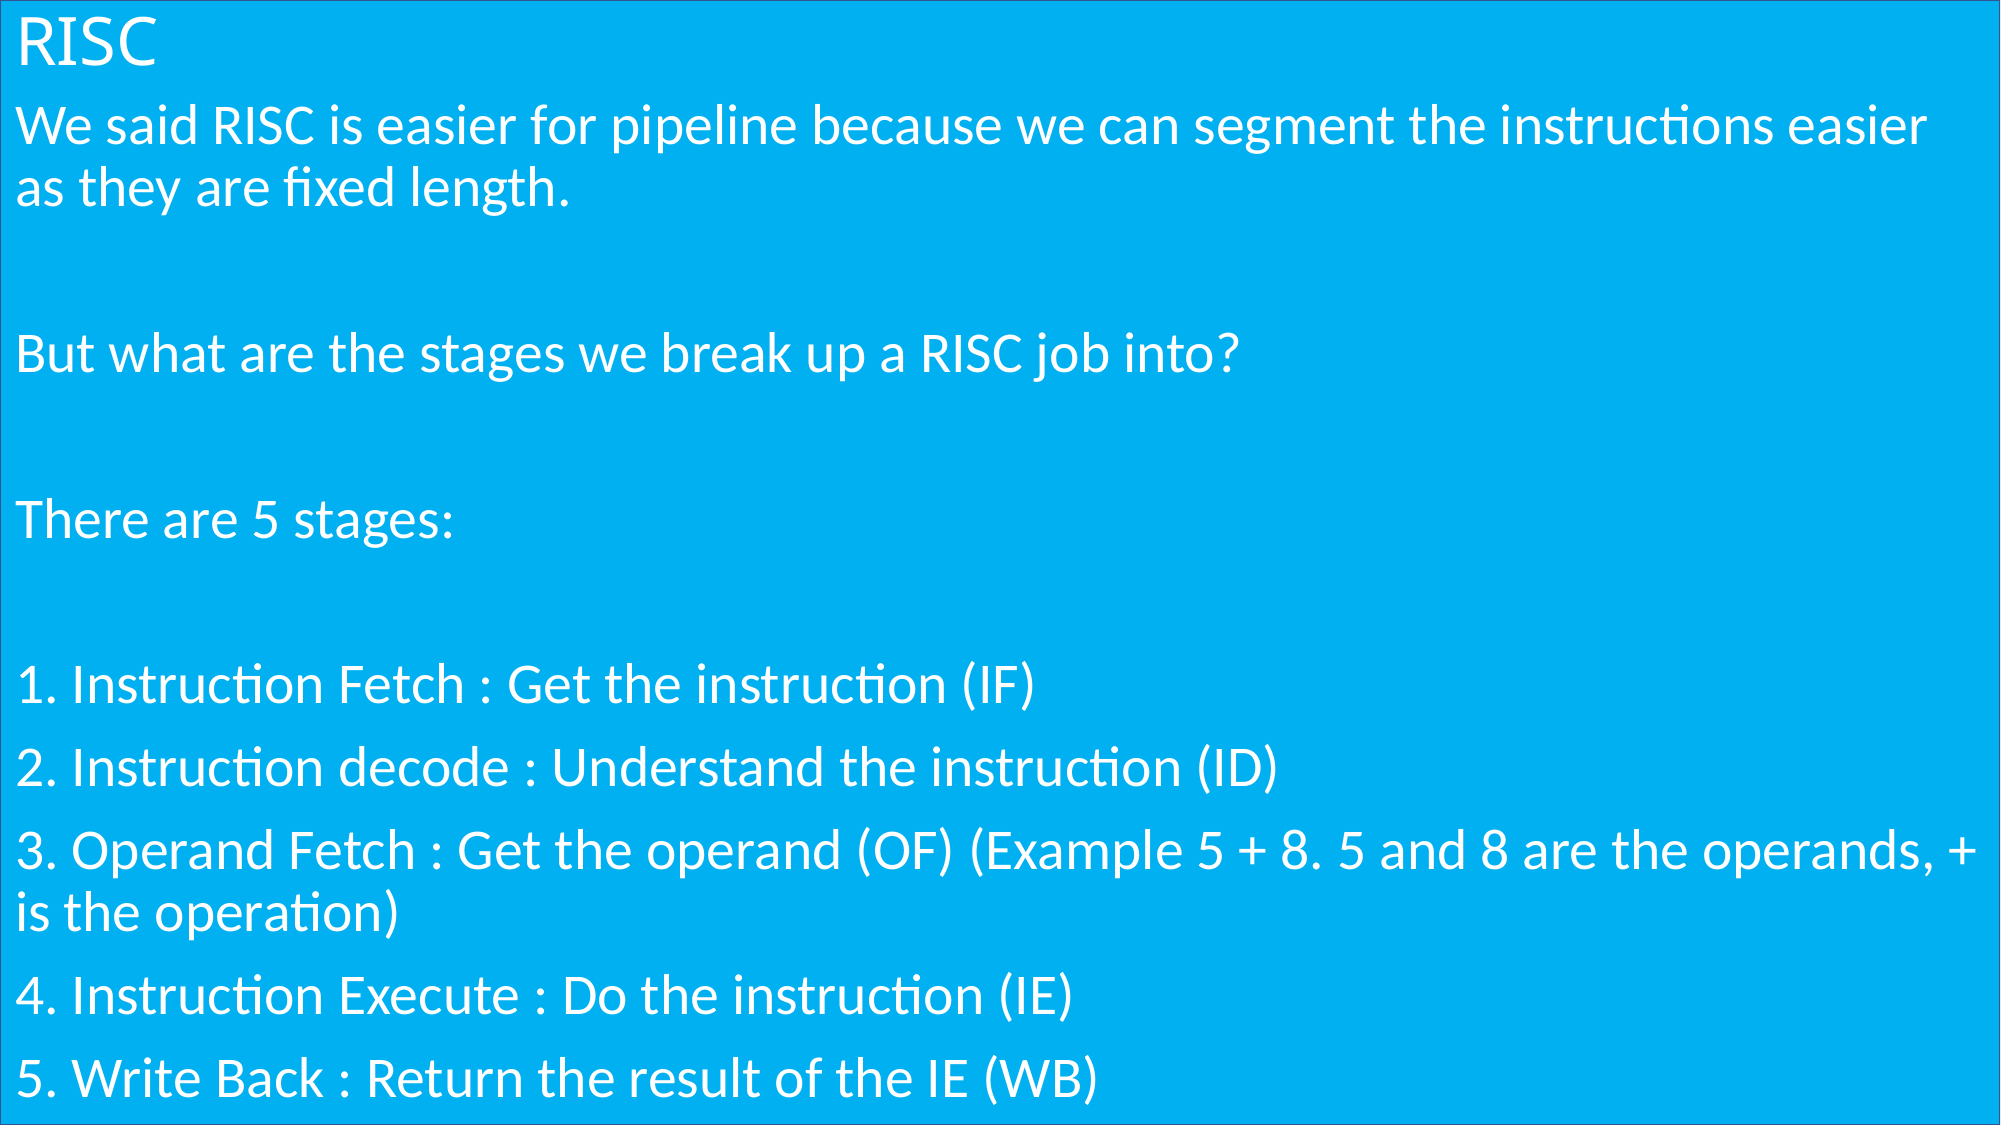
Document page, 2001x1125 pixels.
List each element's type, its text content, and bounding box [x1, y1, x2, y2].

title RISC [0, 0, 2000, 87]
list We said RISC is easier for pipeline because we can segment the instructions easier as they are fixed length. But what are the stages we break up a RISC job into? There are 5 stages: 1. Instruction Fetch : Get the instruction (IF) 2. Instruction decode : Understand the instruction (ID) 3. Operand Fetch : Get the operand (OF) (Example 5 + 8. 5 and 8 are the operands, + is the operation) 4. Instruction Execute : Do the instruction (IE) 5. Write Back : Return the result of the IE (WB) [0, 87, 2000, 1125]
